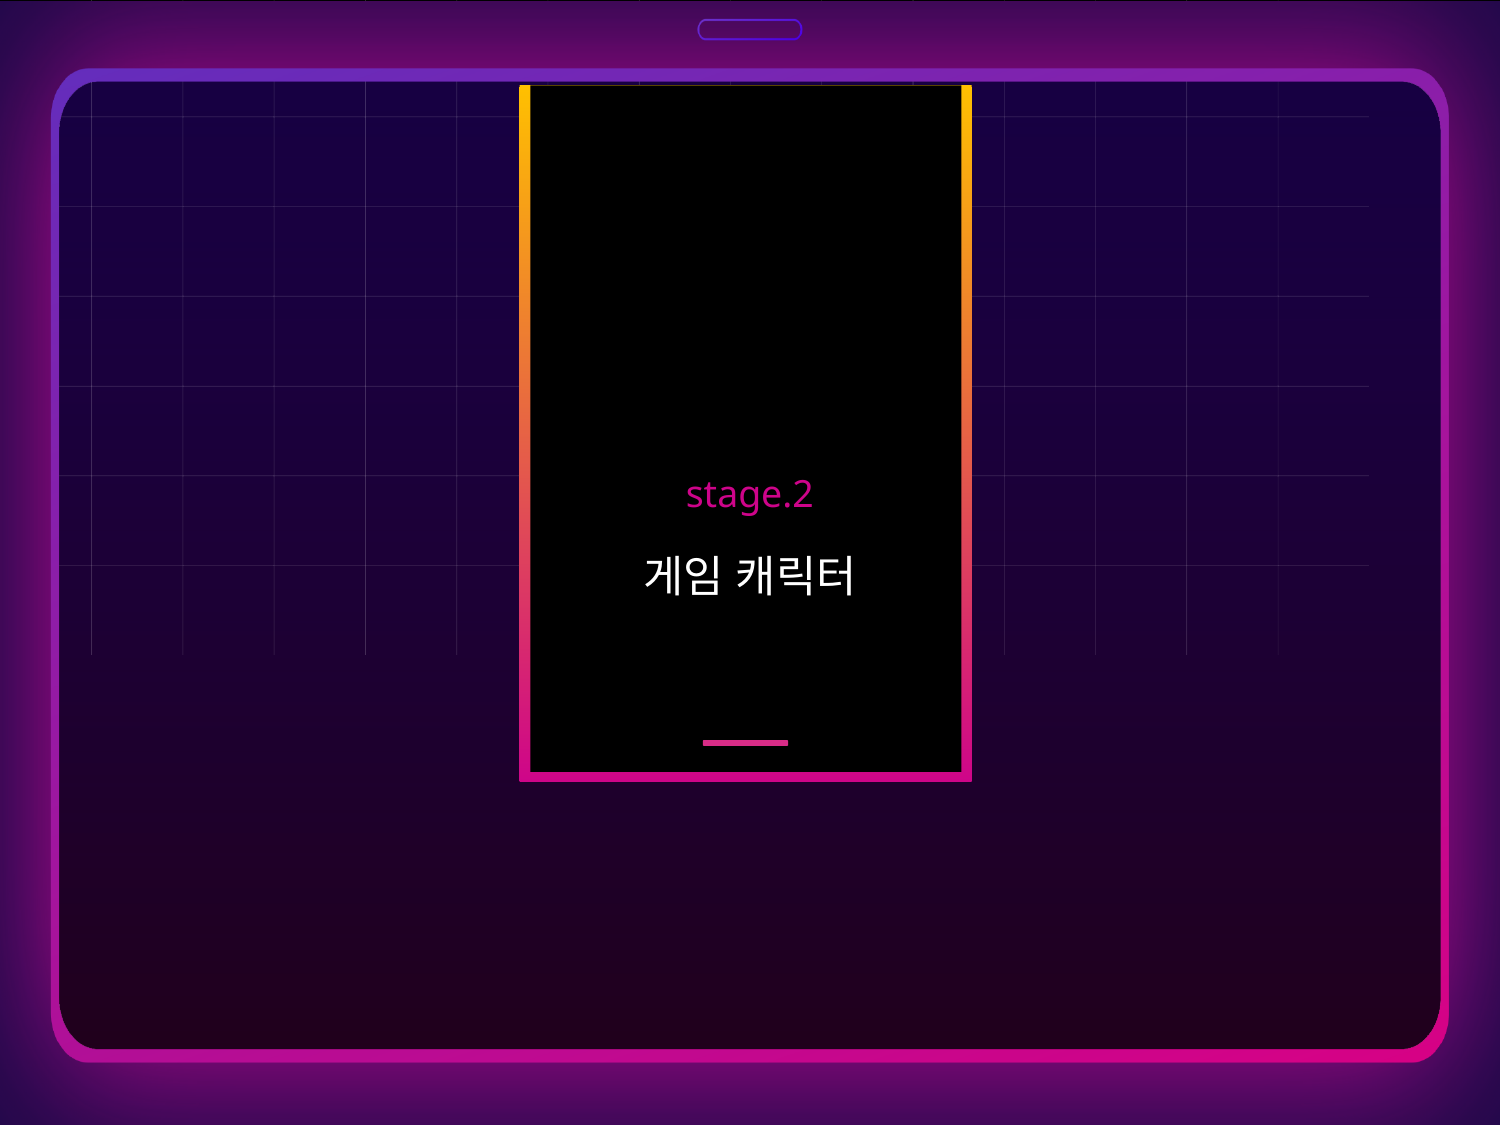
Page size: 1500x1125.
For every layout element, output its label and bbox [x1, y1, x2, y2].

picture [0, 0, 1500, 1125]
text_box [616, 462, 884, 610]
